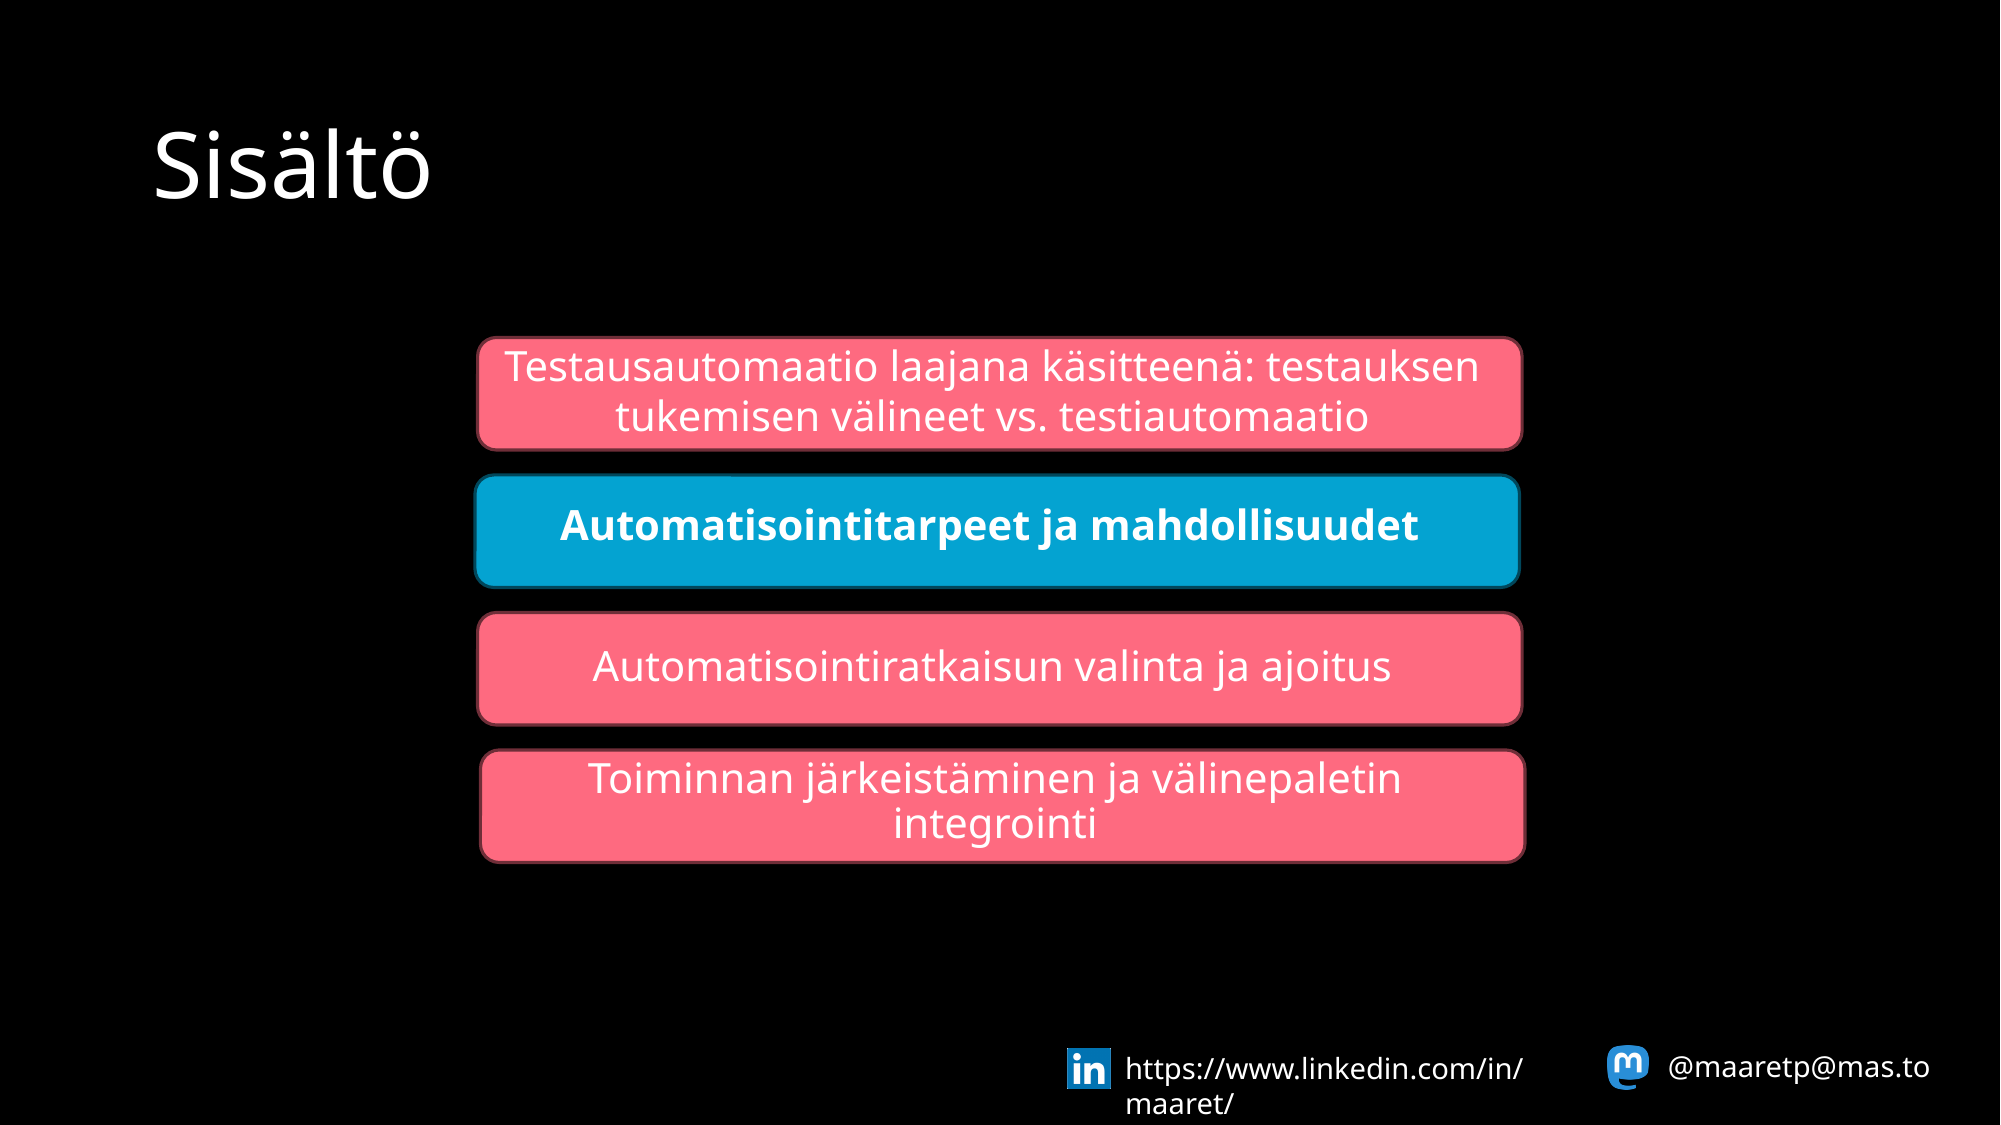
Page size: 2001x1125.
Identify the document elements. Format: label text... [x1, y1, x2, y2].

picture [1067, 1048, 1111, 1089]
picture [1607, 1045, 1649, 1090]
text_box Toiminnan järkeistäminen ja välinepaletin integrointi [478, 748, 1527, 865]
title Sisältö [137, 59, 1863, 278]
text_box Automatisointiratkaisun valinta ja ajoitus [475, 610, 1524, 727]
text_box Automatisointitarpeet ja mahdollisuudet [473, 473, 1522, 590]
text_box Testausautomaatio laajana käsitteenä: testauksen tukemisen välineet vs. testiautomaatio [475, 335, 1524, 452]
